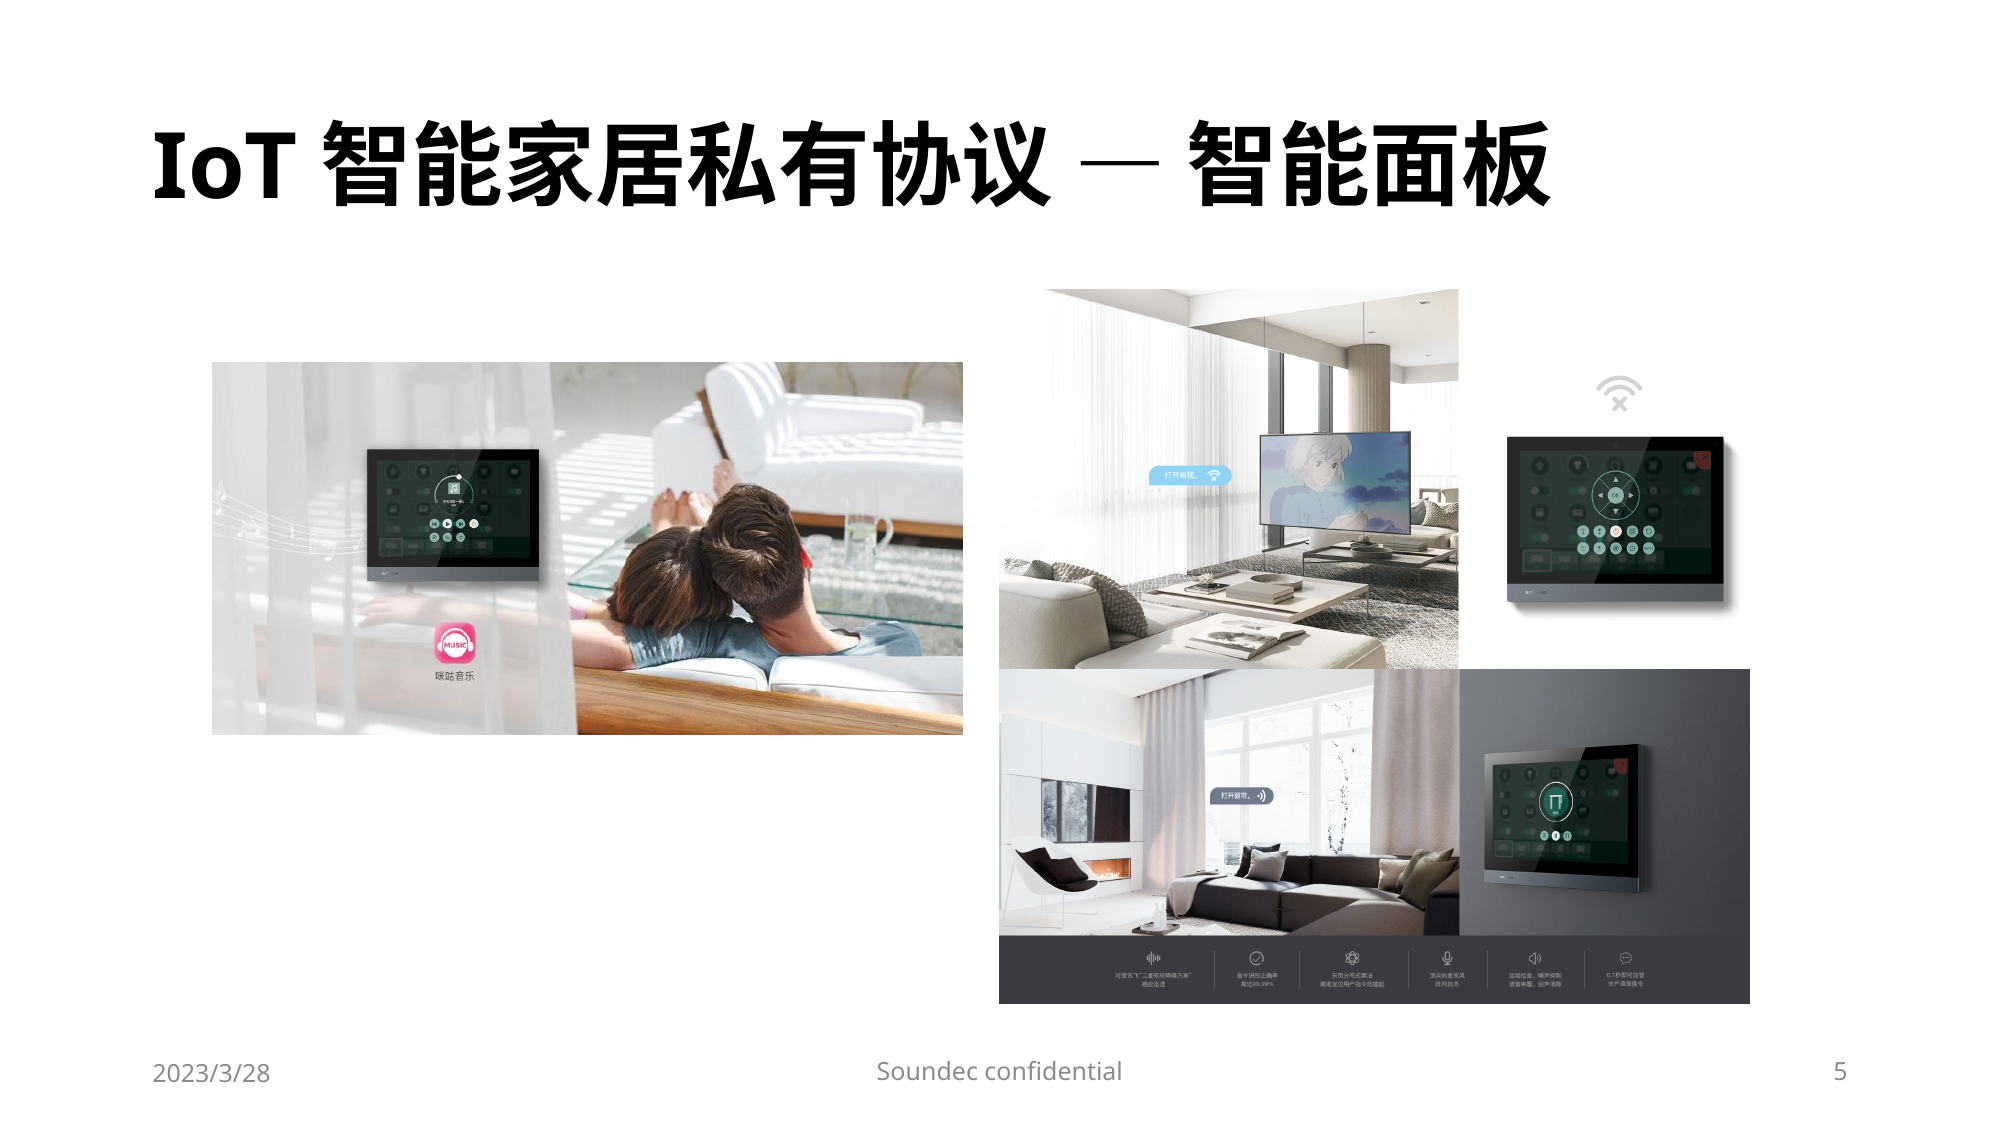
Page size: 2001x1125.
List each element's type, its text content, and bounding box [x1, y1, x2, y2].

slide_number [137, 1042, 588, 1103]
title IoT智能家居私有协议 — 智能面板 [137, 59, 1863, 278]
footer Soundec confidential [662, 1042, 1338, 1103]
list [999, 669, 1750, 1004]
picture [999, 288, 1856, 670]
slide_number 5 [1412, 1042, 1863, 1103]
picture [212, 362, 963, 735]
